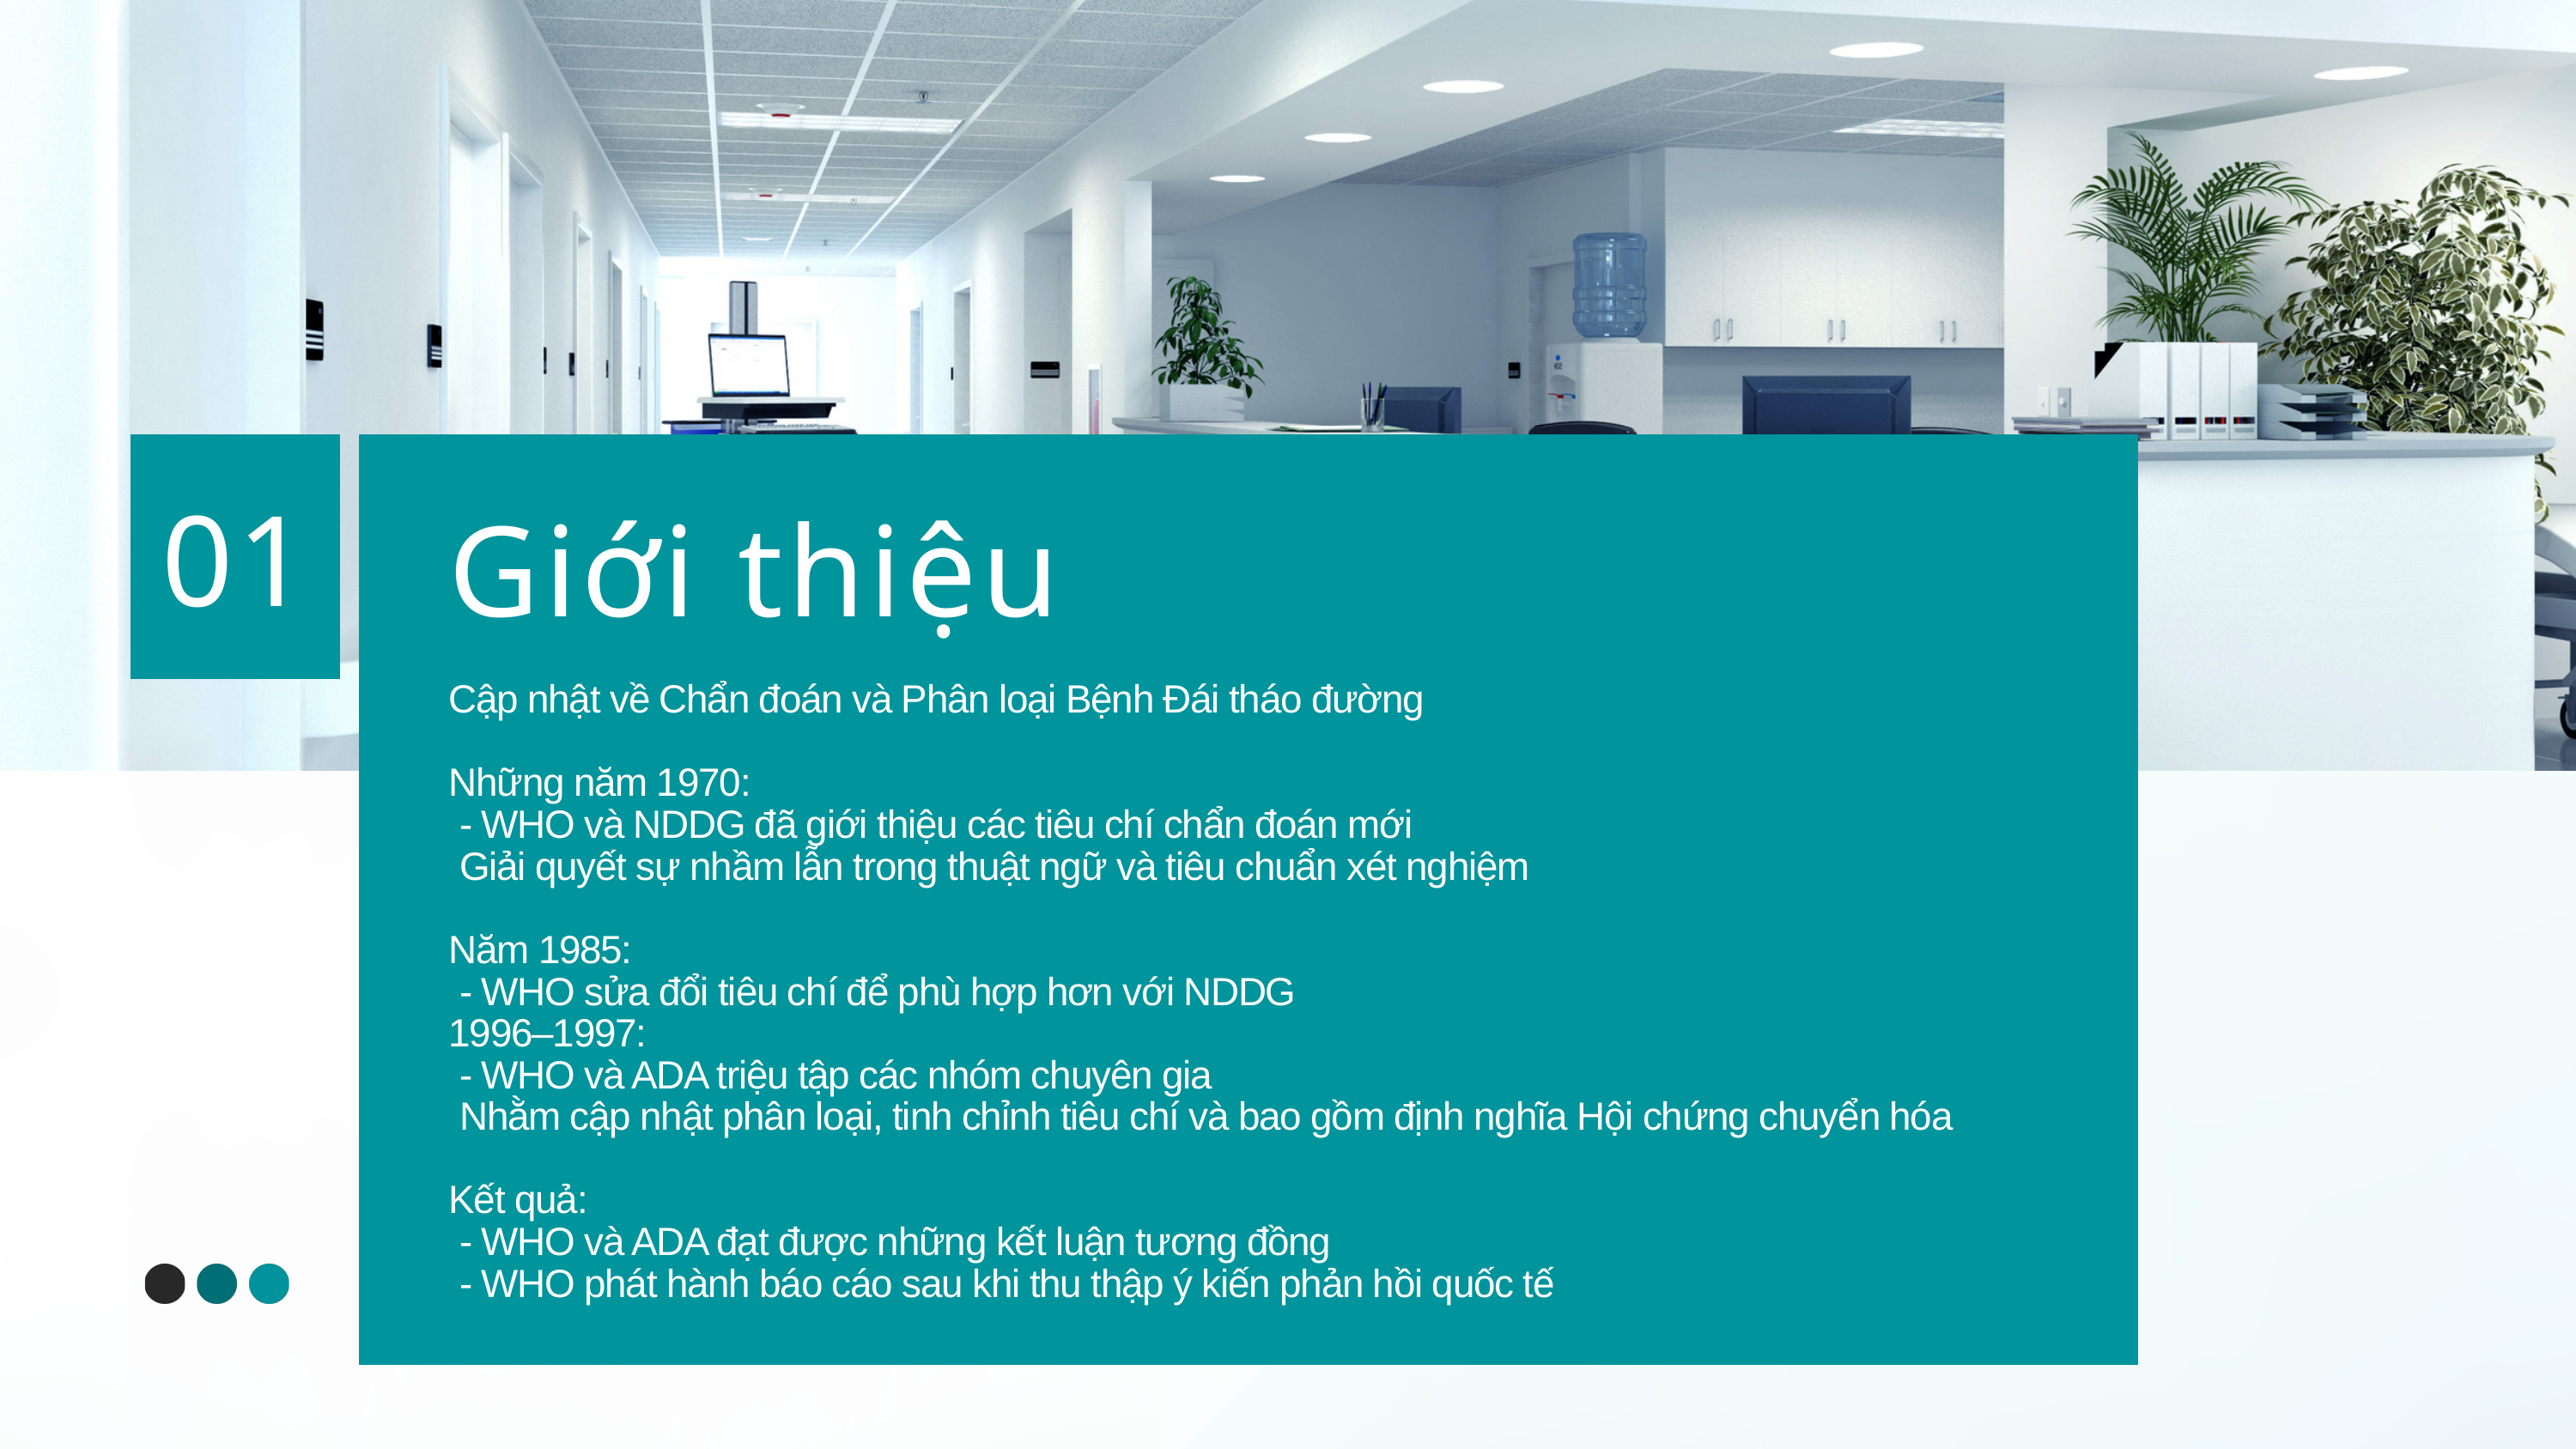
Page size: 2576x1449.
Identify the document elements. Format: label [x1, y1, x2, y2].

text_box [0, 0, 2576, 771]
text_box [1024, 641, 2576, 1449]
text_box [131, 433, 340, 680]
text_box [197, 1264, 238, 1304]
text_box [144, 1264, 185, 1304]
text_box [359, 433, 2139, 1366]
text_box [0, 780, 1018, 1449]
text_box [249, 1264, 289, 1304]
